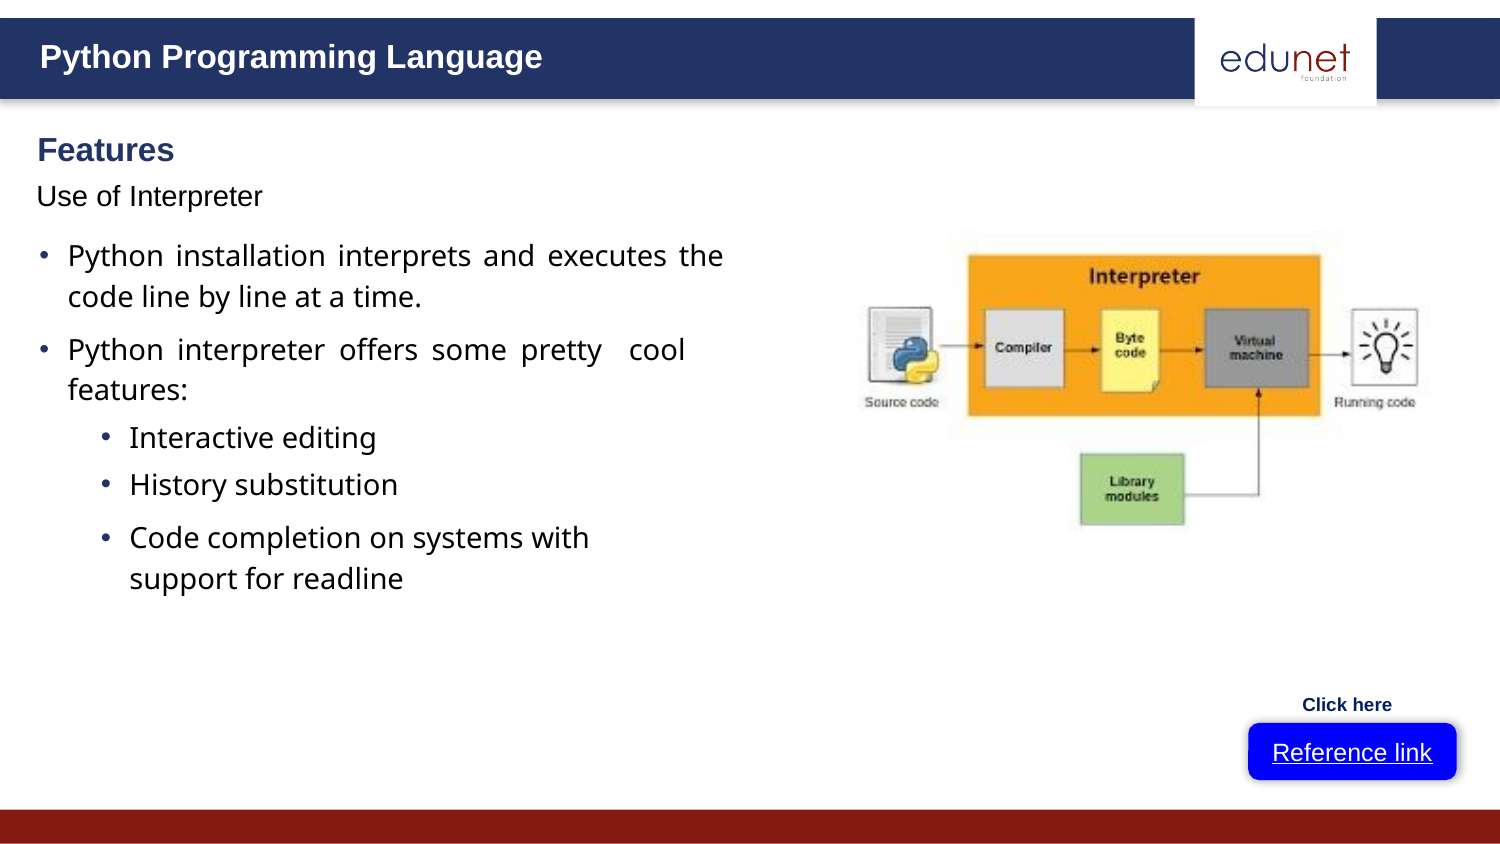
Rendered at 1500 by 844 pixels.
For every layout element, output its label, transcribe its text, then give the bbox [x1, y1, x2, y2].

picture [1215, 38, 1356, 86]
text_box Reference link [1248, 722, 1457, 781]
text_box Click here [1287, 685, 1418, 723]
text_box Use of Interpreter [34, 175, 330, 213]
picture [858, 229, 1430, 544]
text_box Python installation interprets and executes the code line by line at a time. Python interpreter offers some pretty cool features: Interactive editing History substitution Code completion on systems with support for readline [39, 229, 725, 595]
text_box Features [35, 125, 237, 168]
